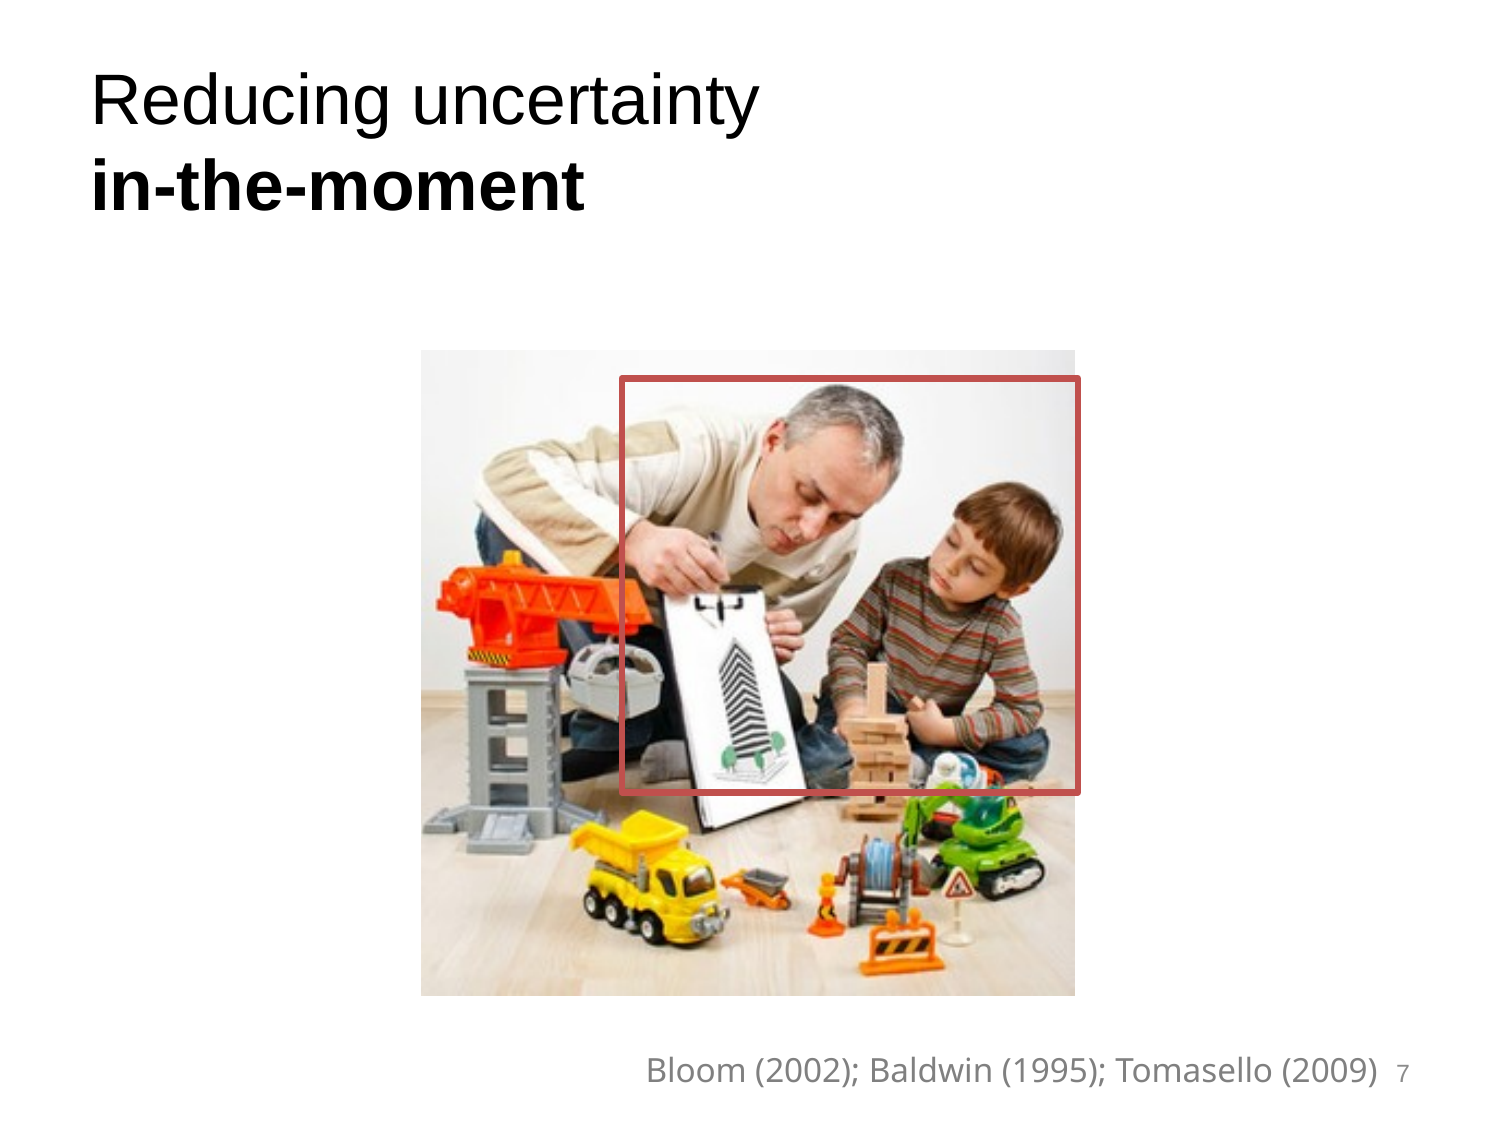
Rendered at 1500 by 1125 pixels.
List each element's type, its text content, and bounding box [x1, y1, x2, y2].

slide_number 7 [1074, 1042, 1425, 1103]
title Reducing uncertainty in-the-moment [75, 45, 1425, 233]
picture [421, 350, 1076, 996]
text_box Bloom (2002); Baldwin (1995); Tomasello (2009) [622, 1041, 1394, 1097]
